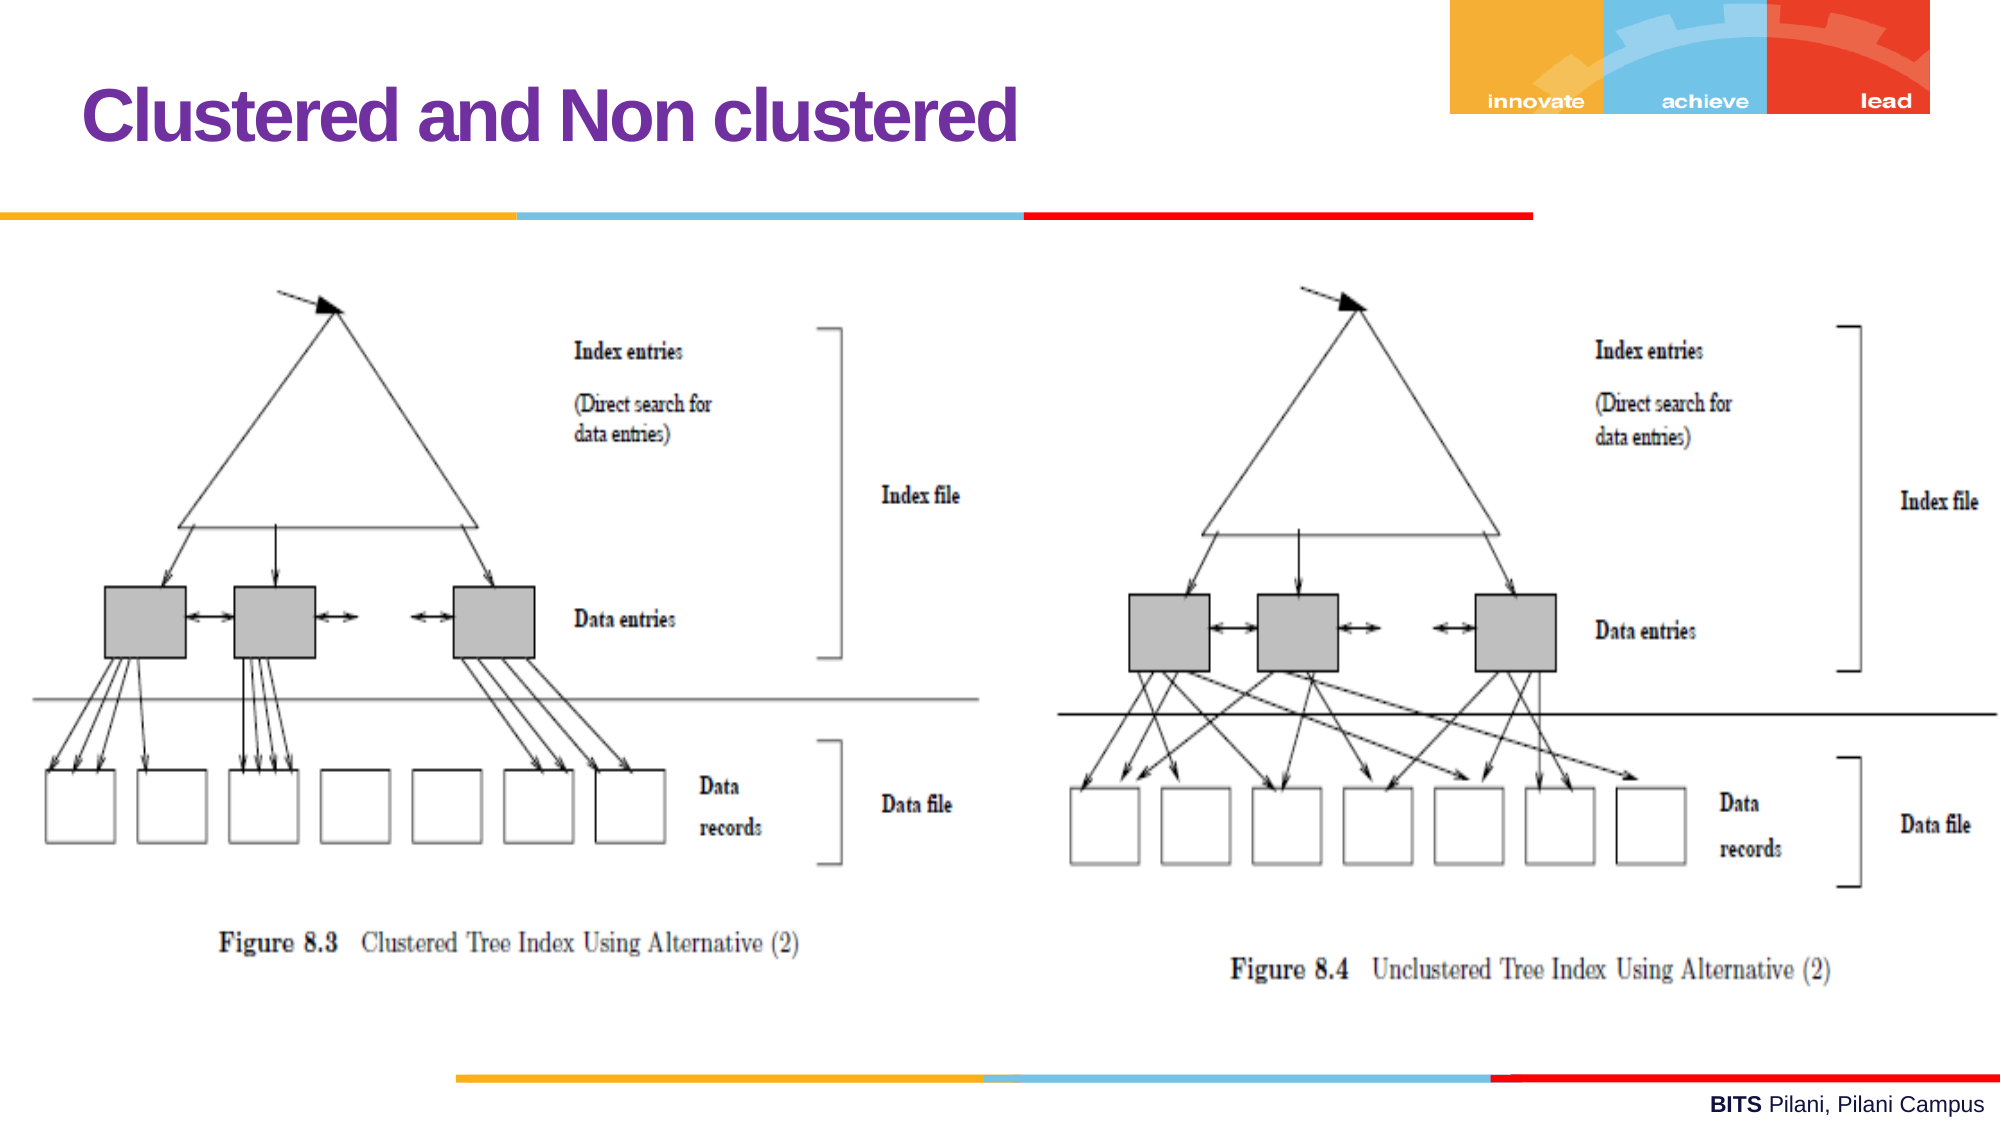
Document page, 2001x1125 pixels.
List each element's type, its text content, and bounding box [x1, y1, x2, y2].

list Clustered and Non clustered [66, 24, 1450, 213]
picture [1052, 247, 2000, 1006]
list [20, 282, 987, 971]
picture [1449, 0, 1930, 114]
